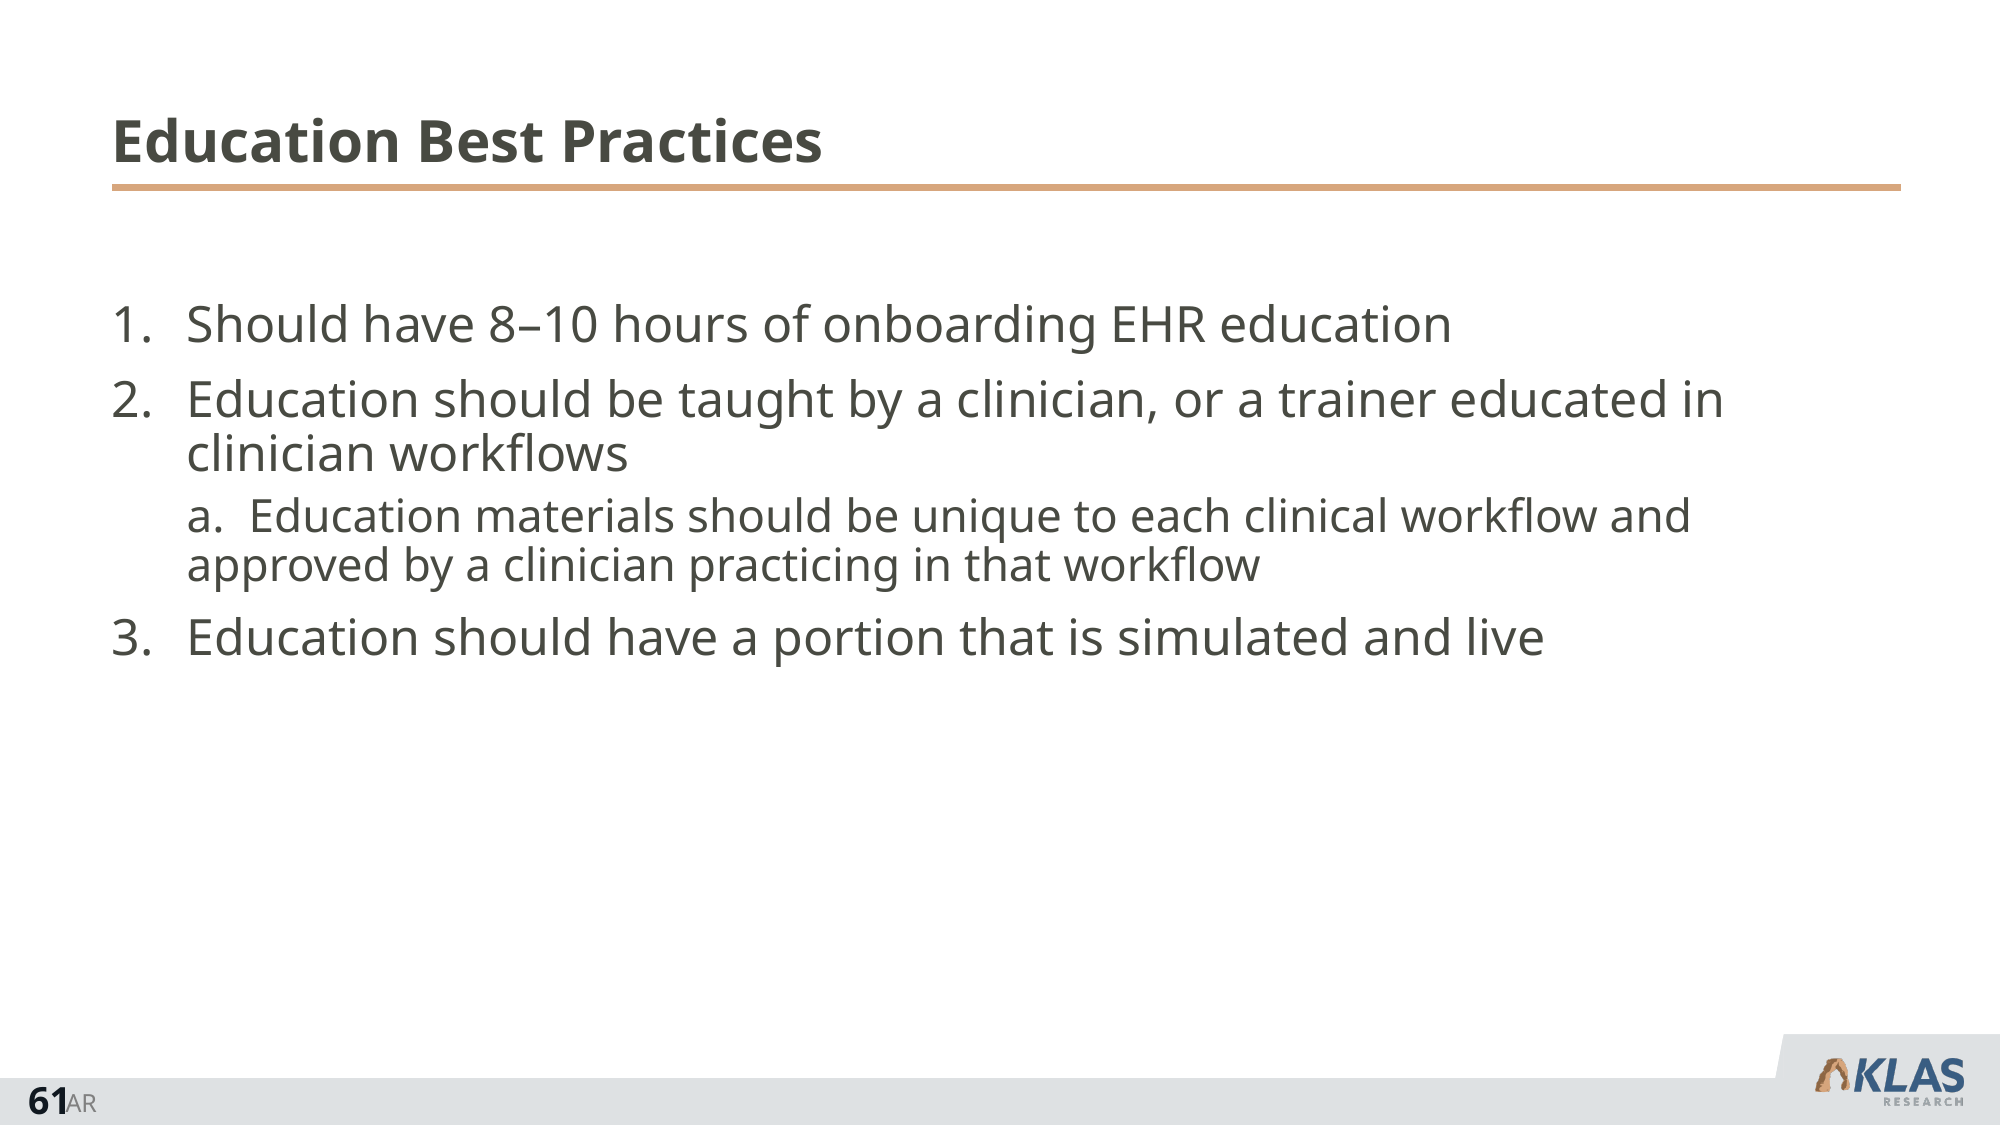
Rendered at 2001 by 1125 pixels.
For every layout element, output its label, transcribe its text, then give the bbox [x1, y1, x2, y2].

list Should have 8–10 hours of onboarding EHR education Education should be taught by a clinician, or a trainer educated in clinician workflows a. Education materials should be unique to each clinical workflow and approved by a clinician practicing in that workflow Education should have a portion that is simulated and live [96, 292, 1838, 1014]
title Education Best Practices [96, 98, 1838, 188]
picture [1815, 1058, 1964, 1106]
